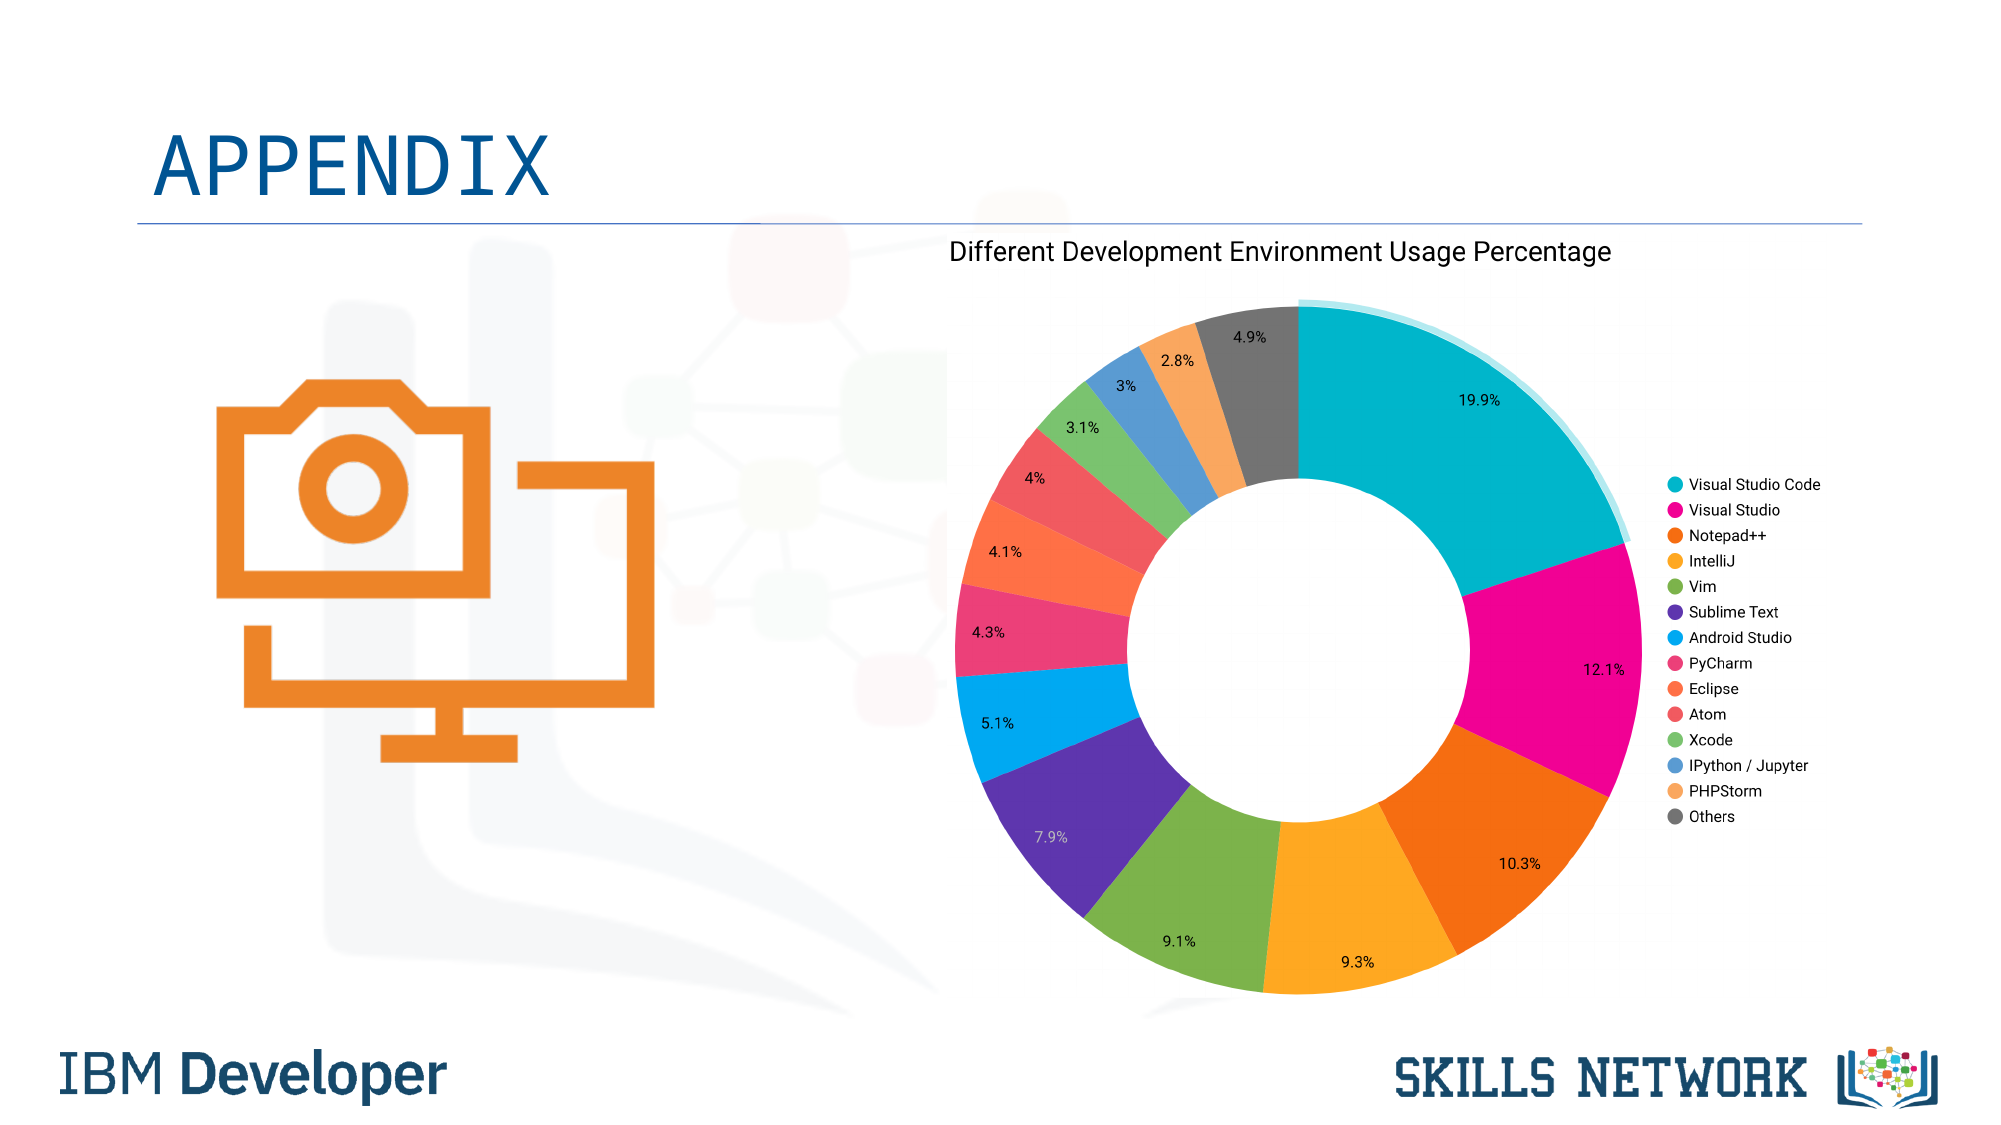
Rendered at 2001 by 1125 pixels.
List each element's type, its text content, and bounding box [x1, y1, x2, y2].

picture [55, 1045, 459, 1108]
picture [947, 233, 1827, 998]
title APPENDIX [137, 59, 1863, 278]
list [173, 303, 698, 828]
picture [1390, 1045, 1945, 1111]
